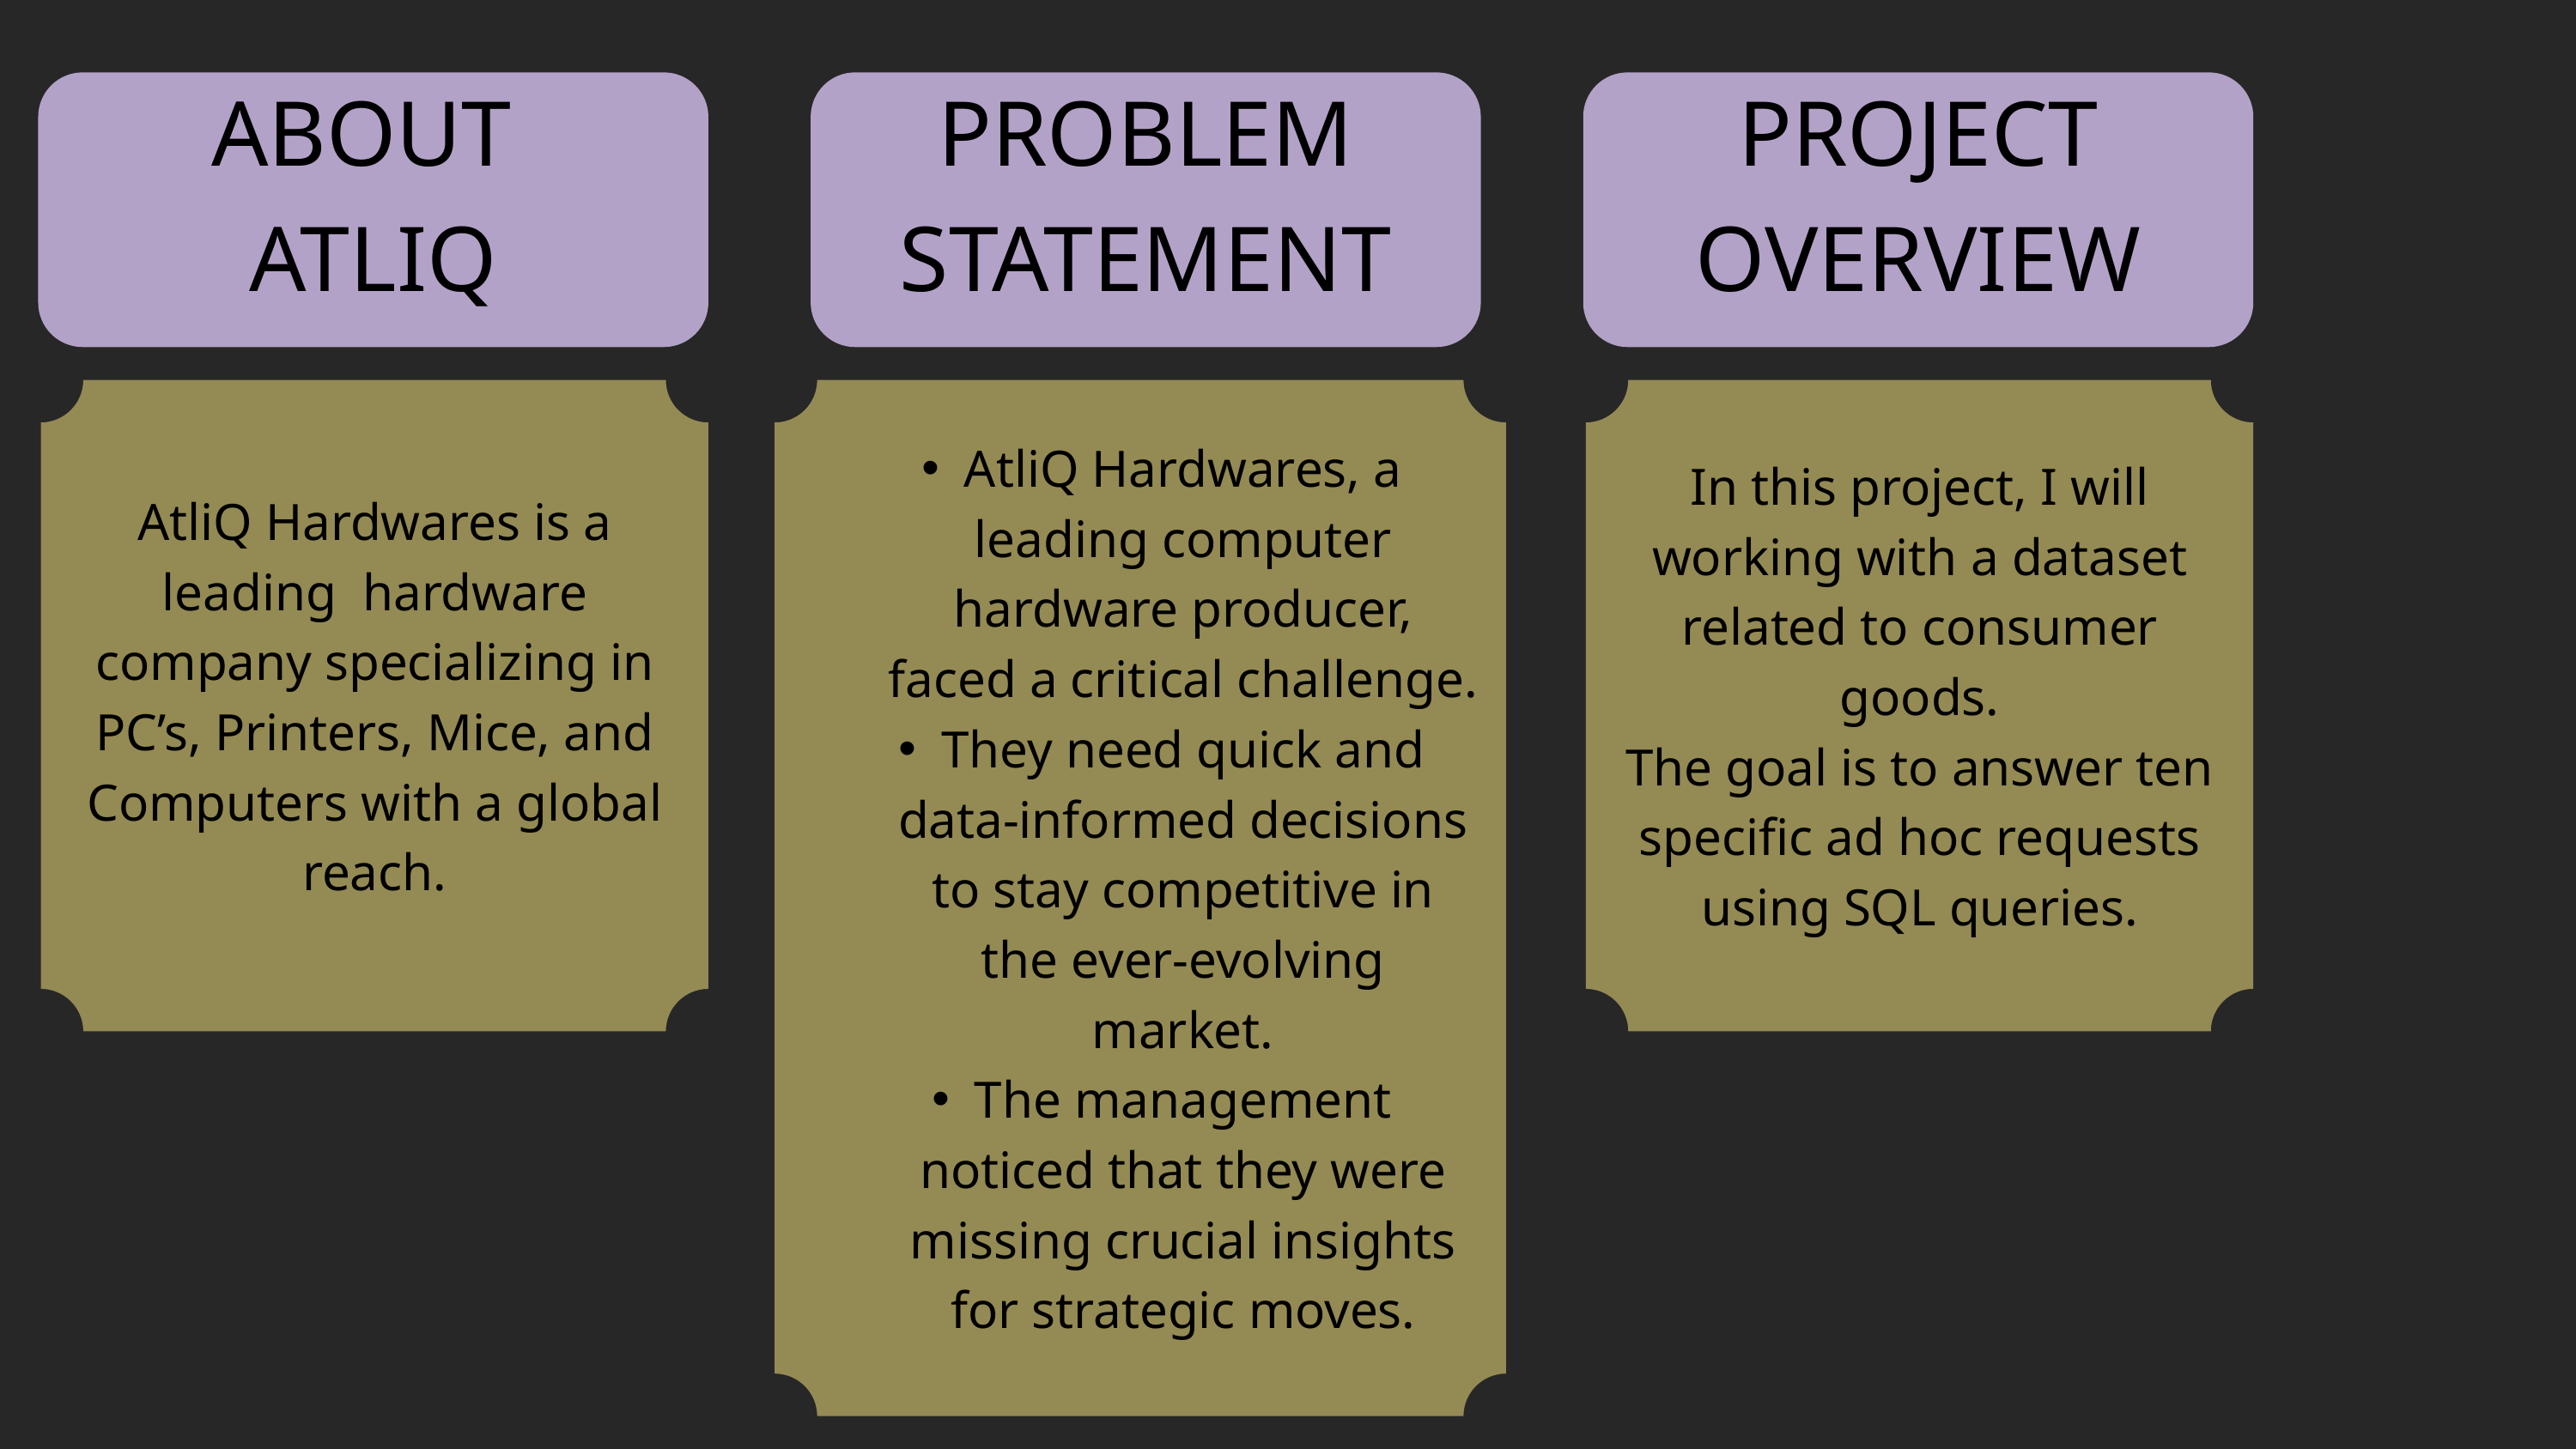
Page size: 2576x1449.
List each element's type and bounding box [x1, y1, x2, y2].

text_box [40, 379, 709, 1032]
text_box [38, 72, 709, 348]
text_box [1583, 72, 2254, 348]
text_box [810, 72, 1481, 348]
text_box [774, 379, 1507, 1416]
text_box [1585, 379, 2254, 1032]
